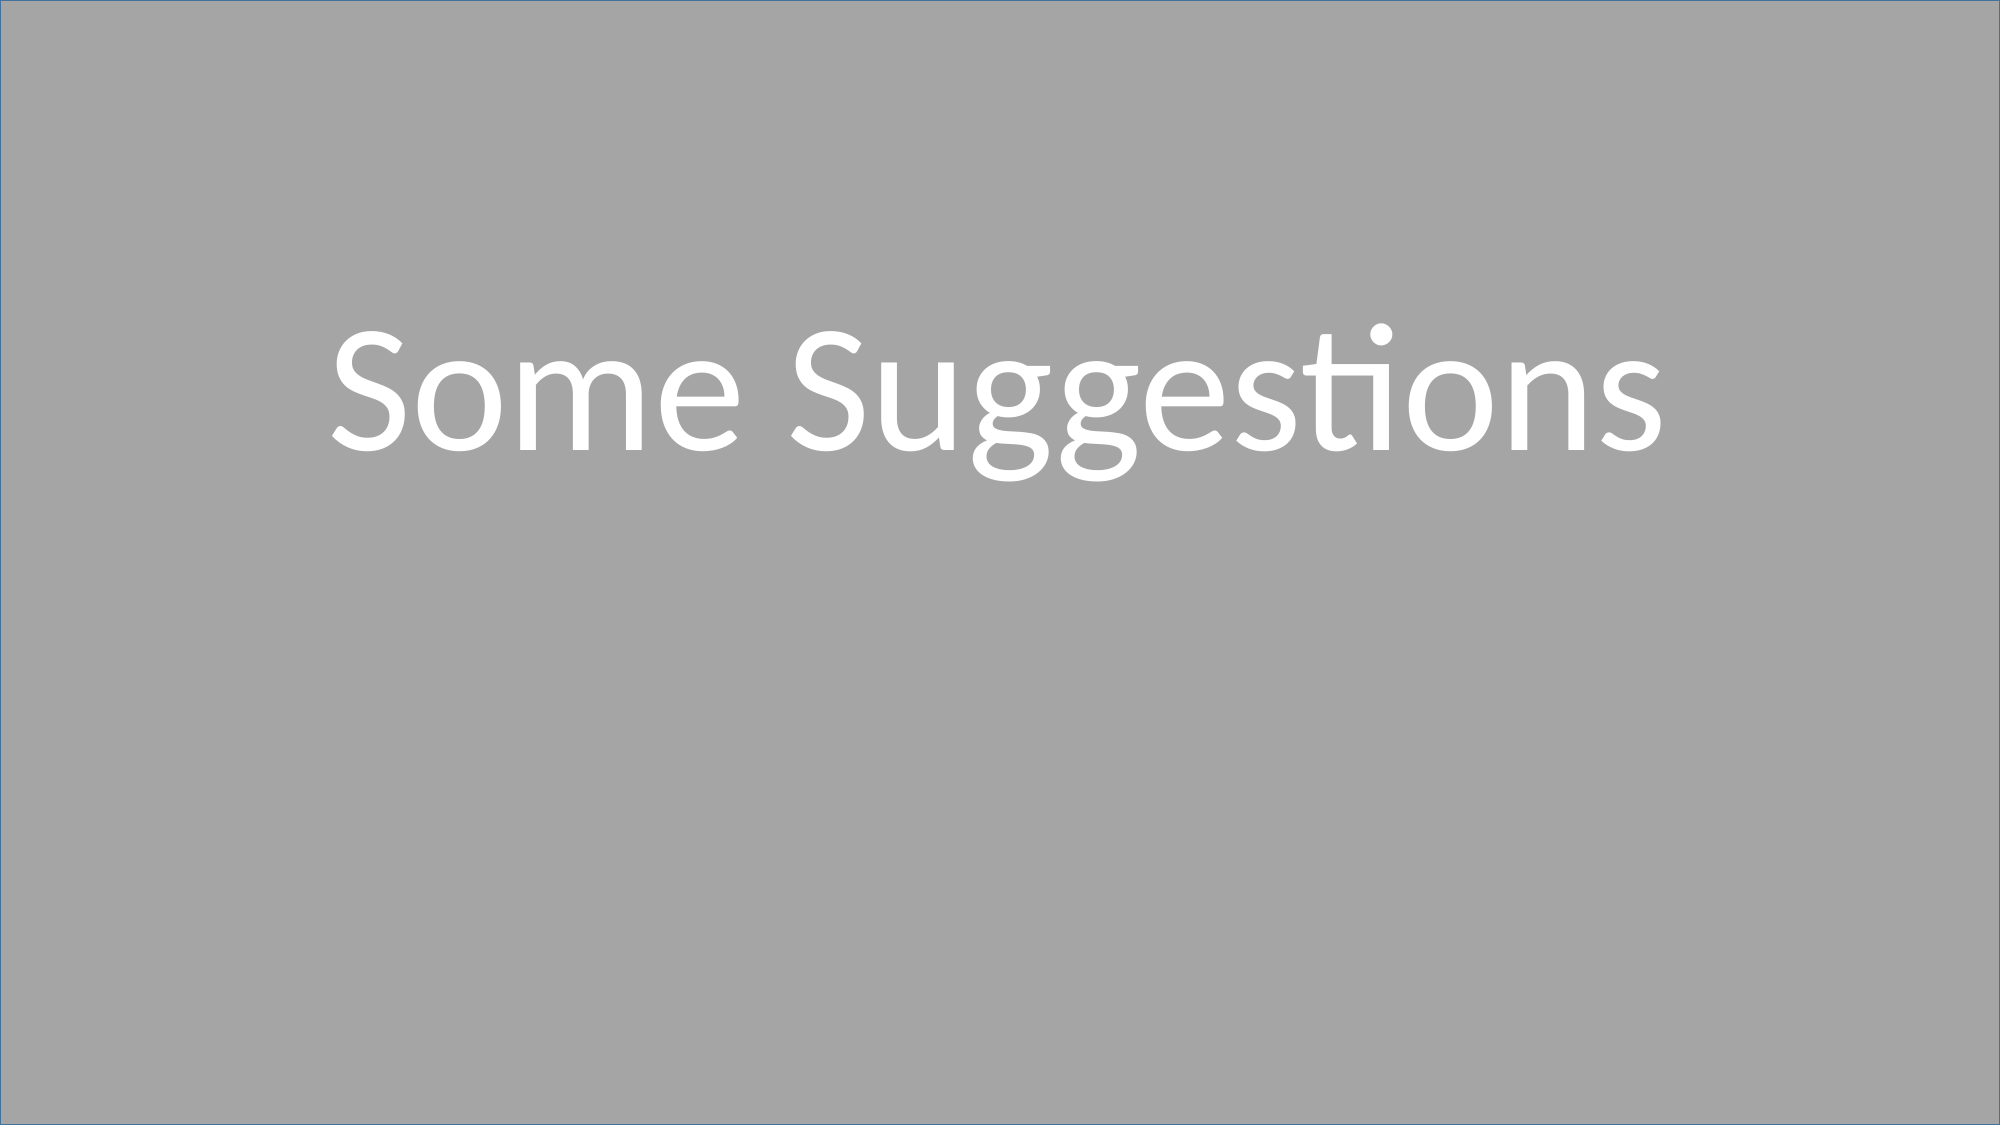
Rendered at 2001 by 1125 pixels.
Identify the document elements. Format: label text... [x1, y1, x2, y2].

text_box Some Suggestions [24, 259, 1971, 495]
text_box [0, 0, 2000, 1125]
